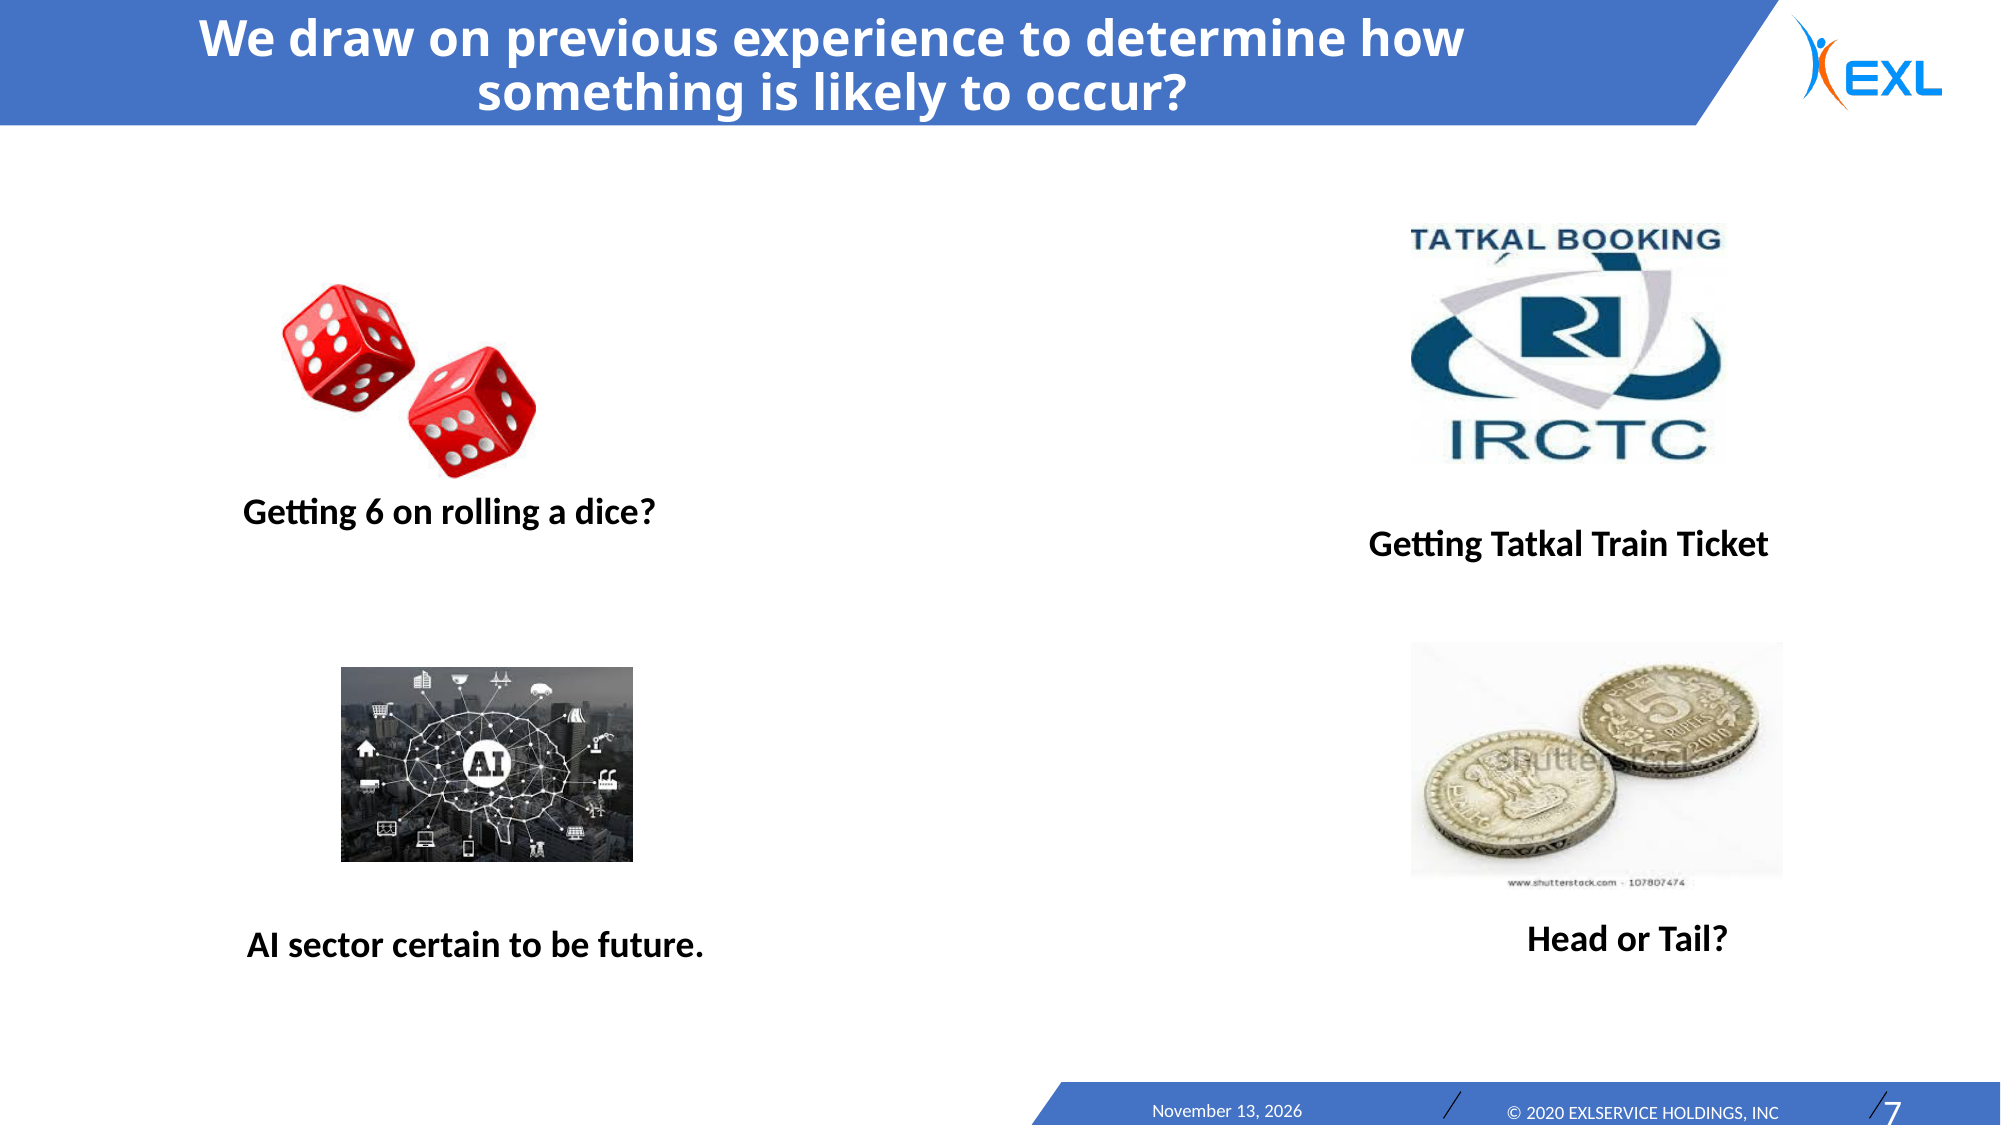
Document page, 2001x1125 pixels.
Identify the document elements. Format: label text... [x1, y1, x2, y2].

picture [1791, 14, 1942, 111]
text_box Getting Tatkal Train Ticket [1348, 511, 1791, 642]
picture [272, 244, 547, 519]
text_box Head or Tail? [1411, 906, 1854, 1037]
picture [1411, 223, 1728, 464]
picture [341, 667, 633, 862]
text_box AI sector certain to be future. [227, 891, 747, 977]
title We draw on previous experience to determine how something is likely to occur? [96, 5, 1570, 121]
picture [1411, 642, 1783, 890]
text_box Getting 6 on rolling a dice? [228, 479, 815, 540]
